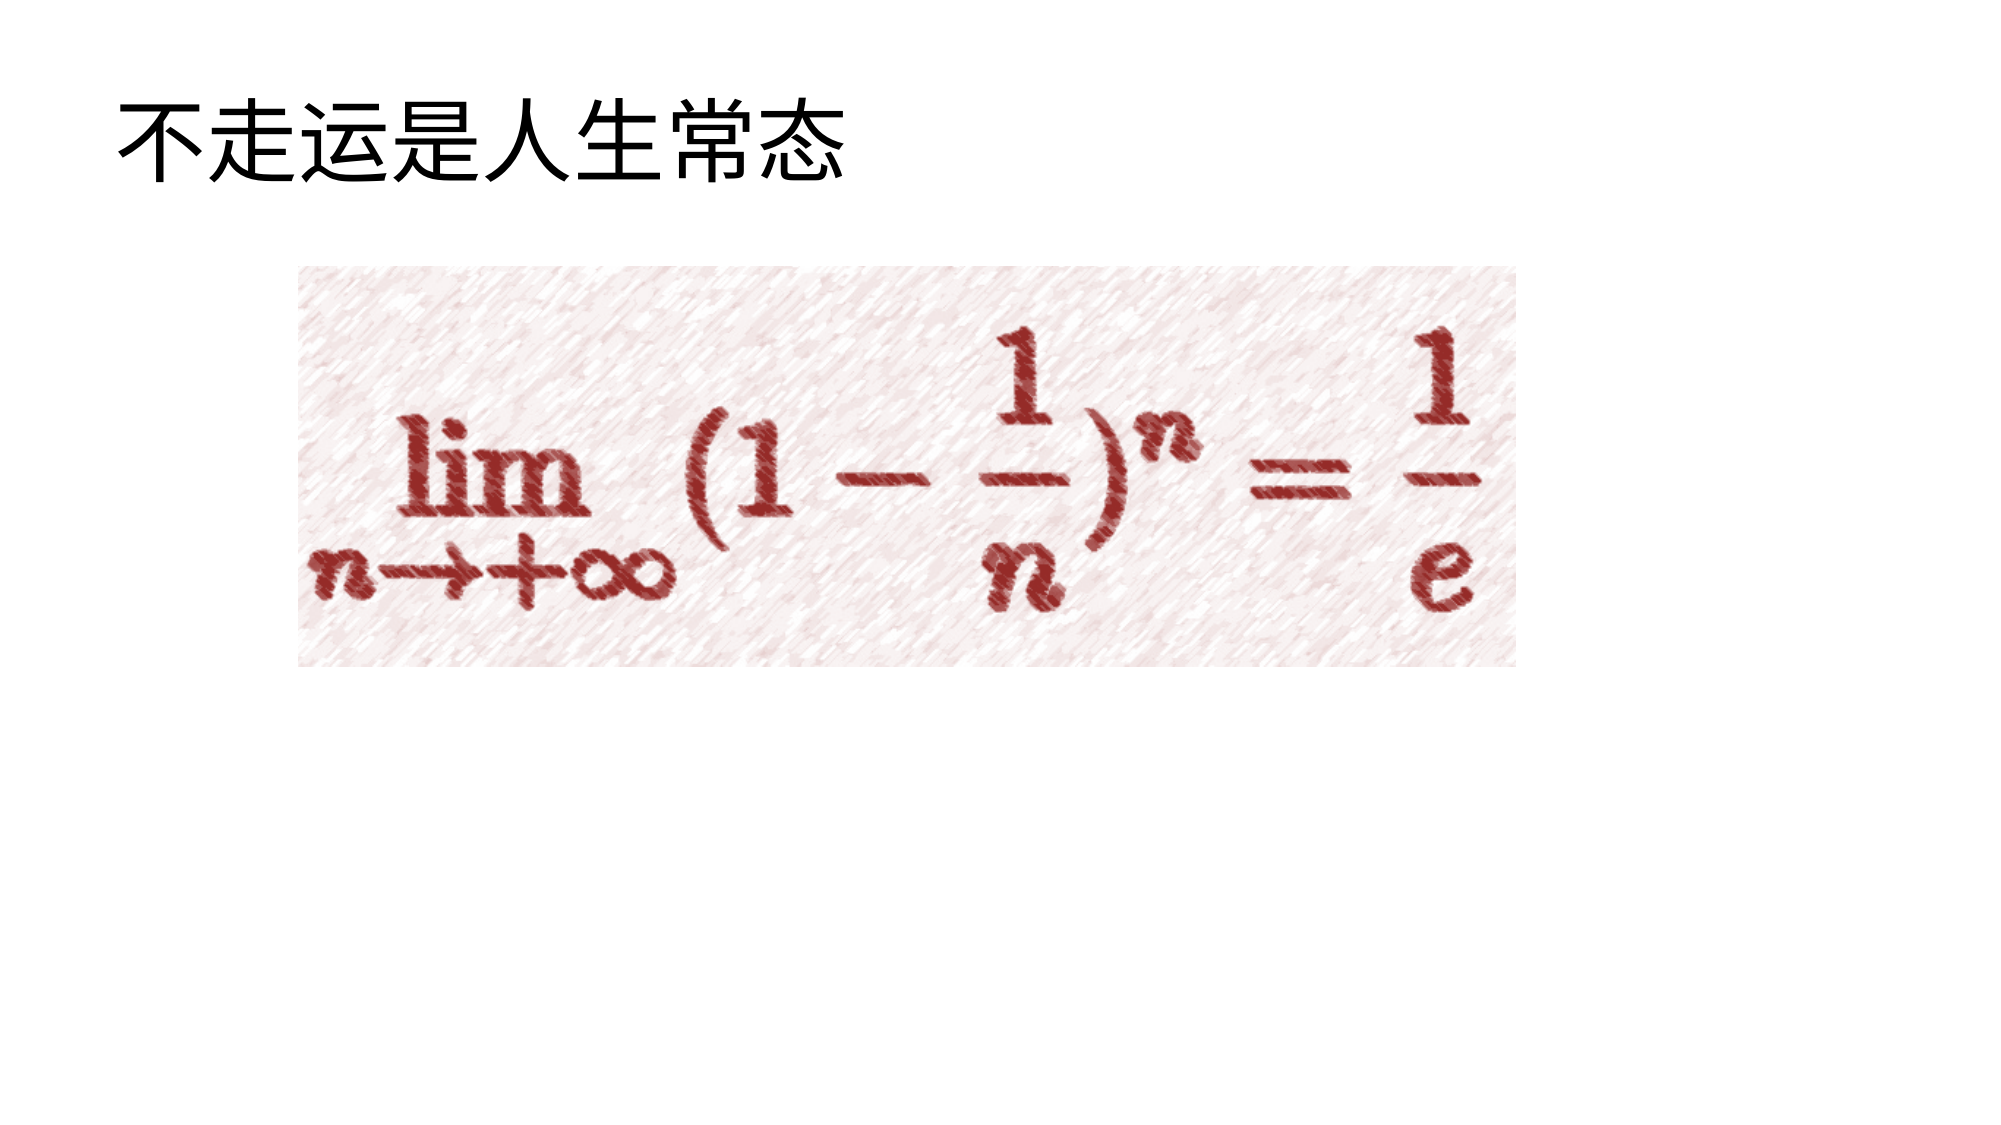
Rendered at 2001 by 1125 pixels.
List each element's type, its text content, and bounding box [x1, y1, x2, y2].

picture [298, 265, 1516, 668]
title 不走运是人生常态 [99, 45, 1900, 233]
